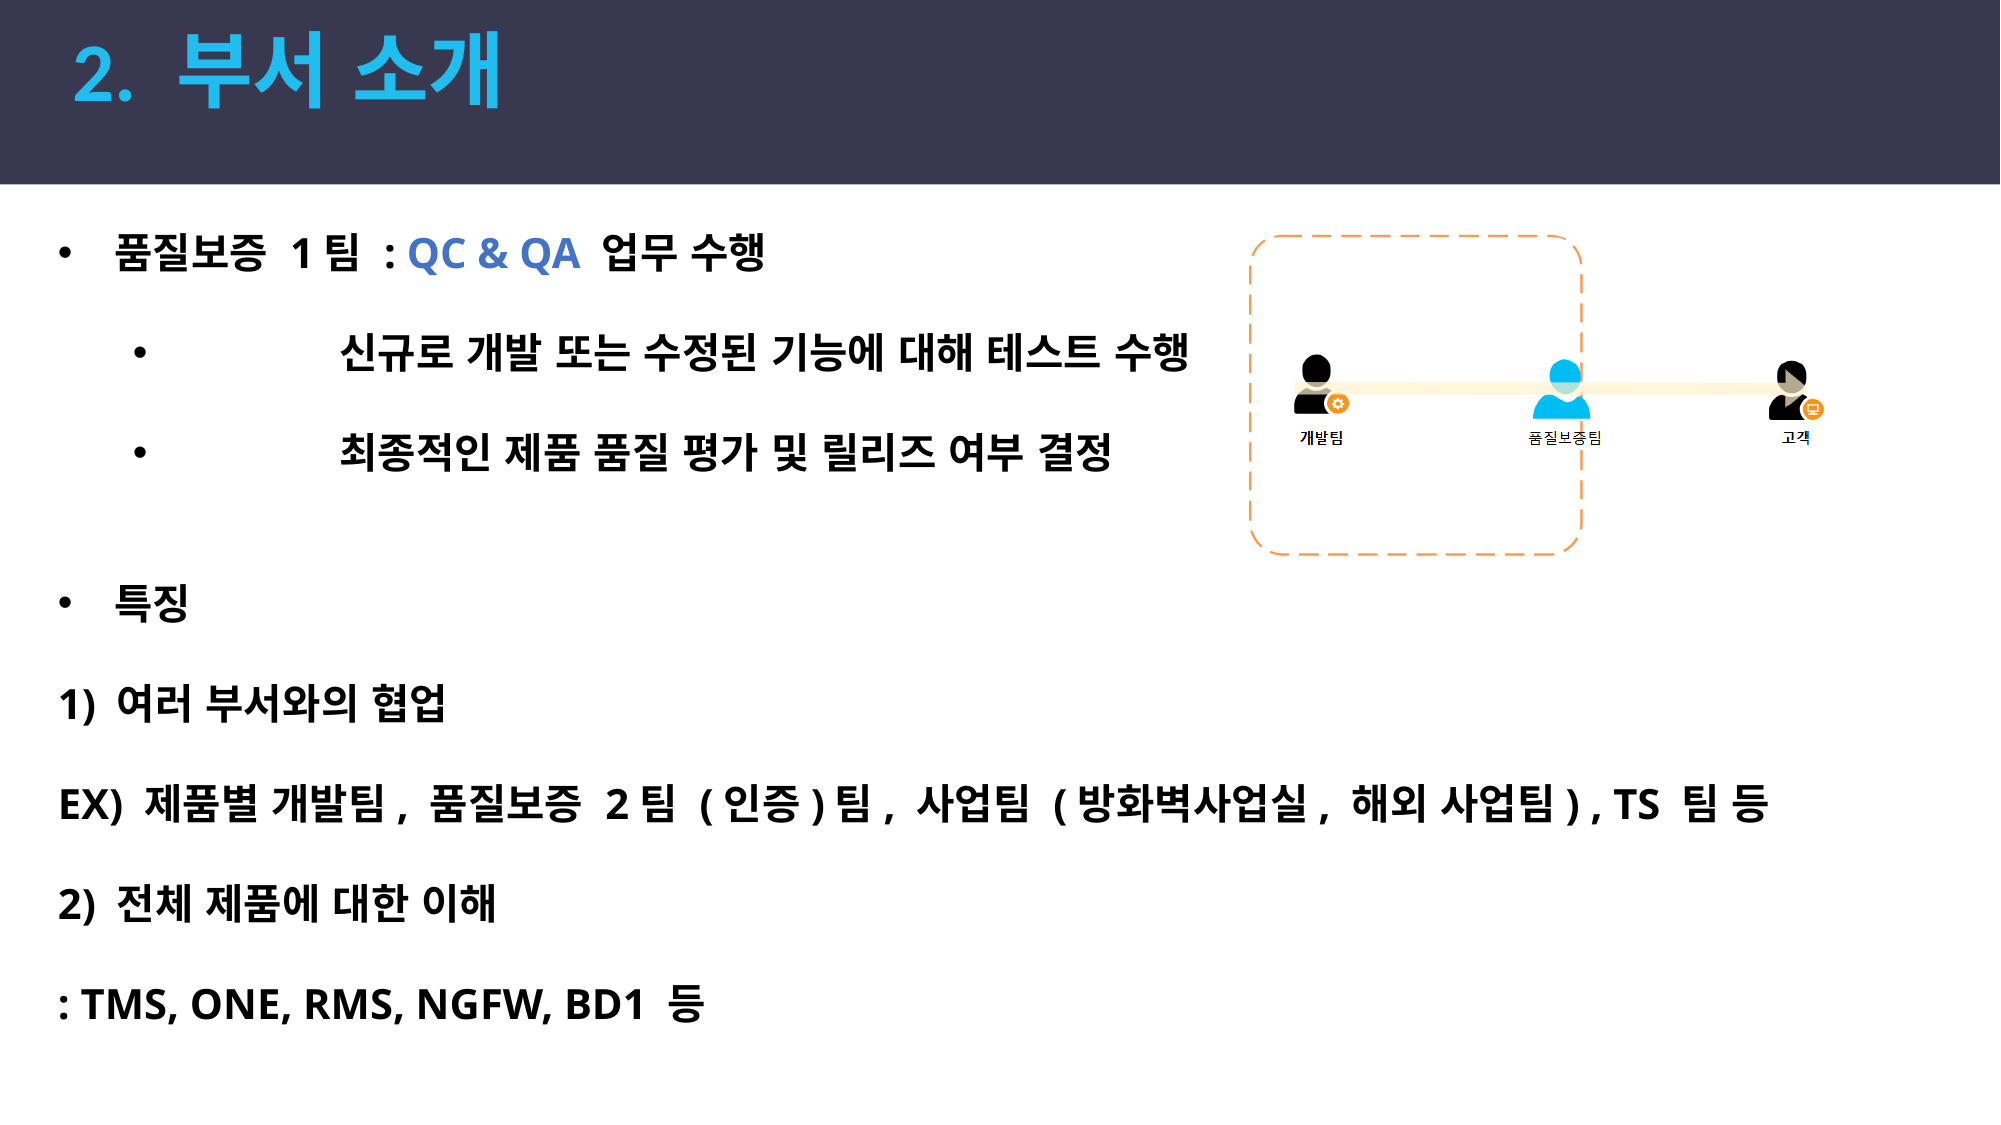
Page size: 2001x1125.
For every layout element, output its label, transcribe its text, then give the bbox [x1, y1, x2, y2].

text_box 품질보증 1팀 : QC & QA 업무 수행 신규로 개발 또는 수정된 기능에 대해 테스트 수행 최종적인 제품 품질 평가 및 릴리즈 여부 결정 특징 1) 여러 부서와의 협업 EX) 제품별 개발팀, 품질보증 2팀 (인증)팀, 사업팀 (방화벽사업실, 해외 사업팀) , TS 팀 등 2) 전체 제품에 대한 이해 : TMS, ONE, RMS, NGFW, BD1 등 [43, 219, 1969, 1125]
text_box 2. 부서 소개 [72, 29, 1686, 120]
picture [1200, 196, 1889, 574]
